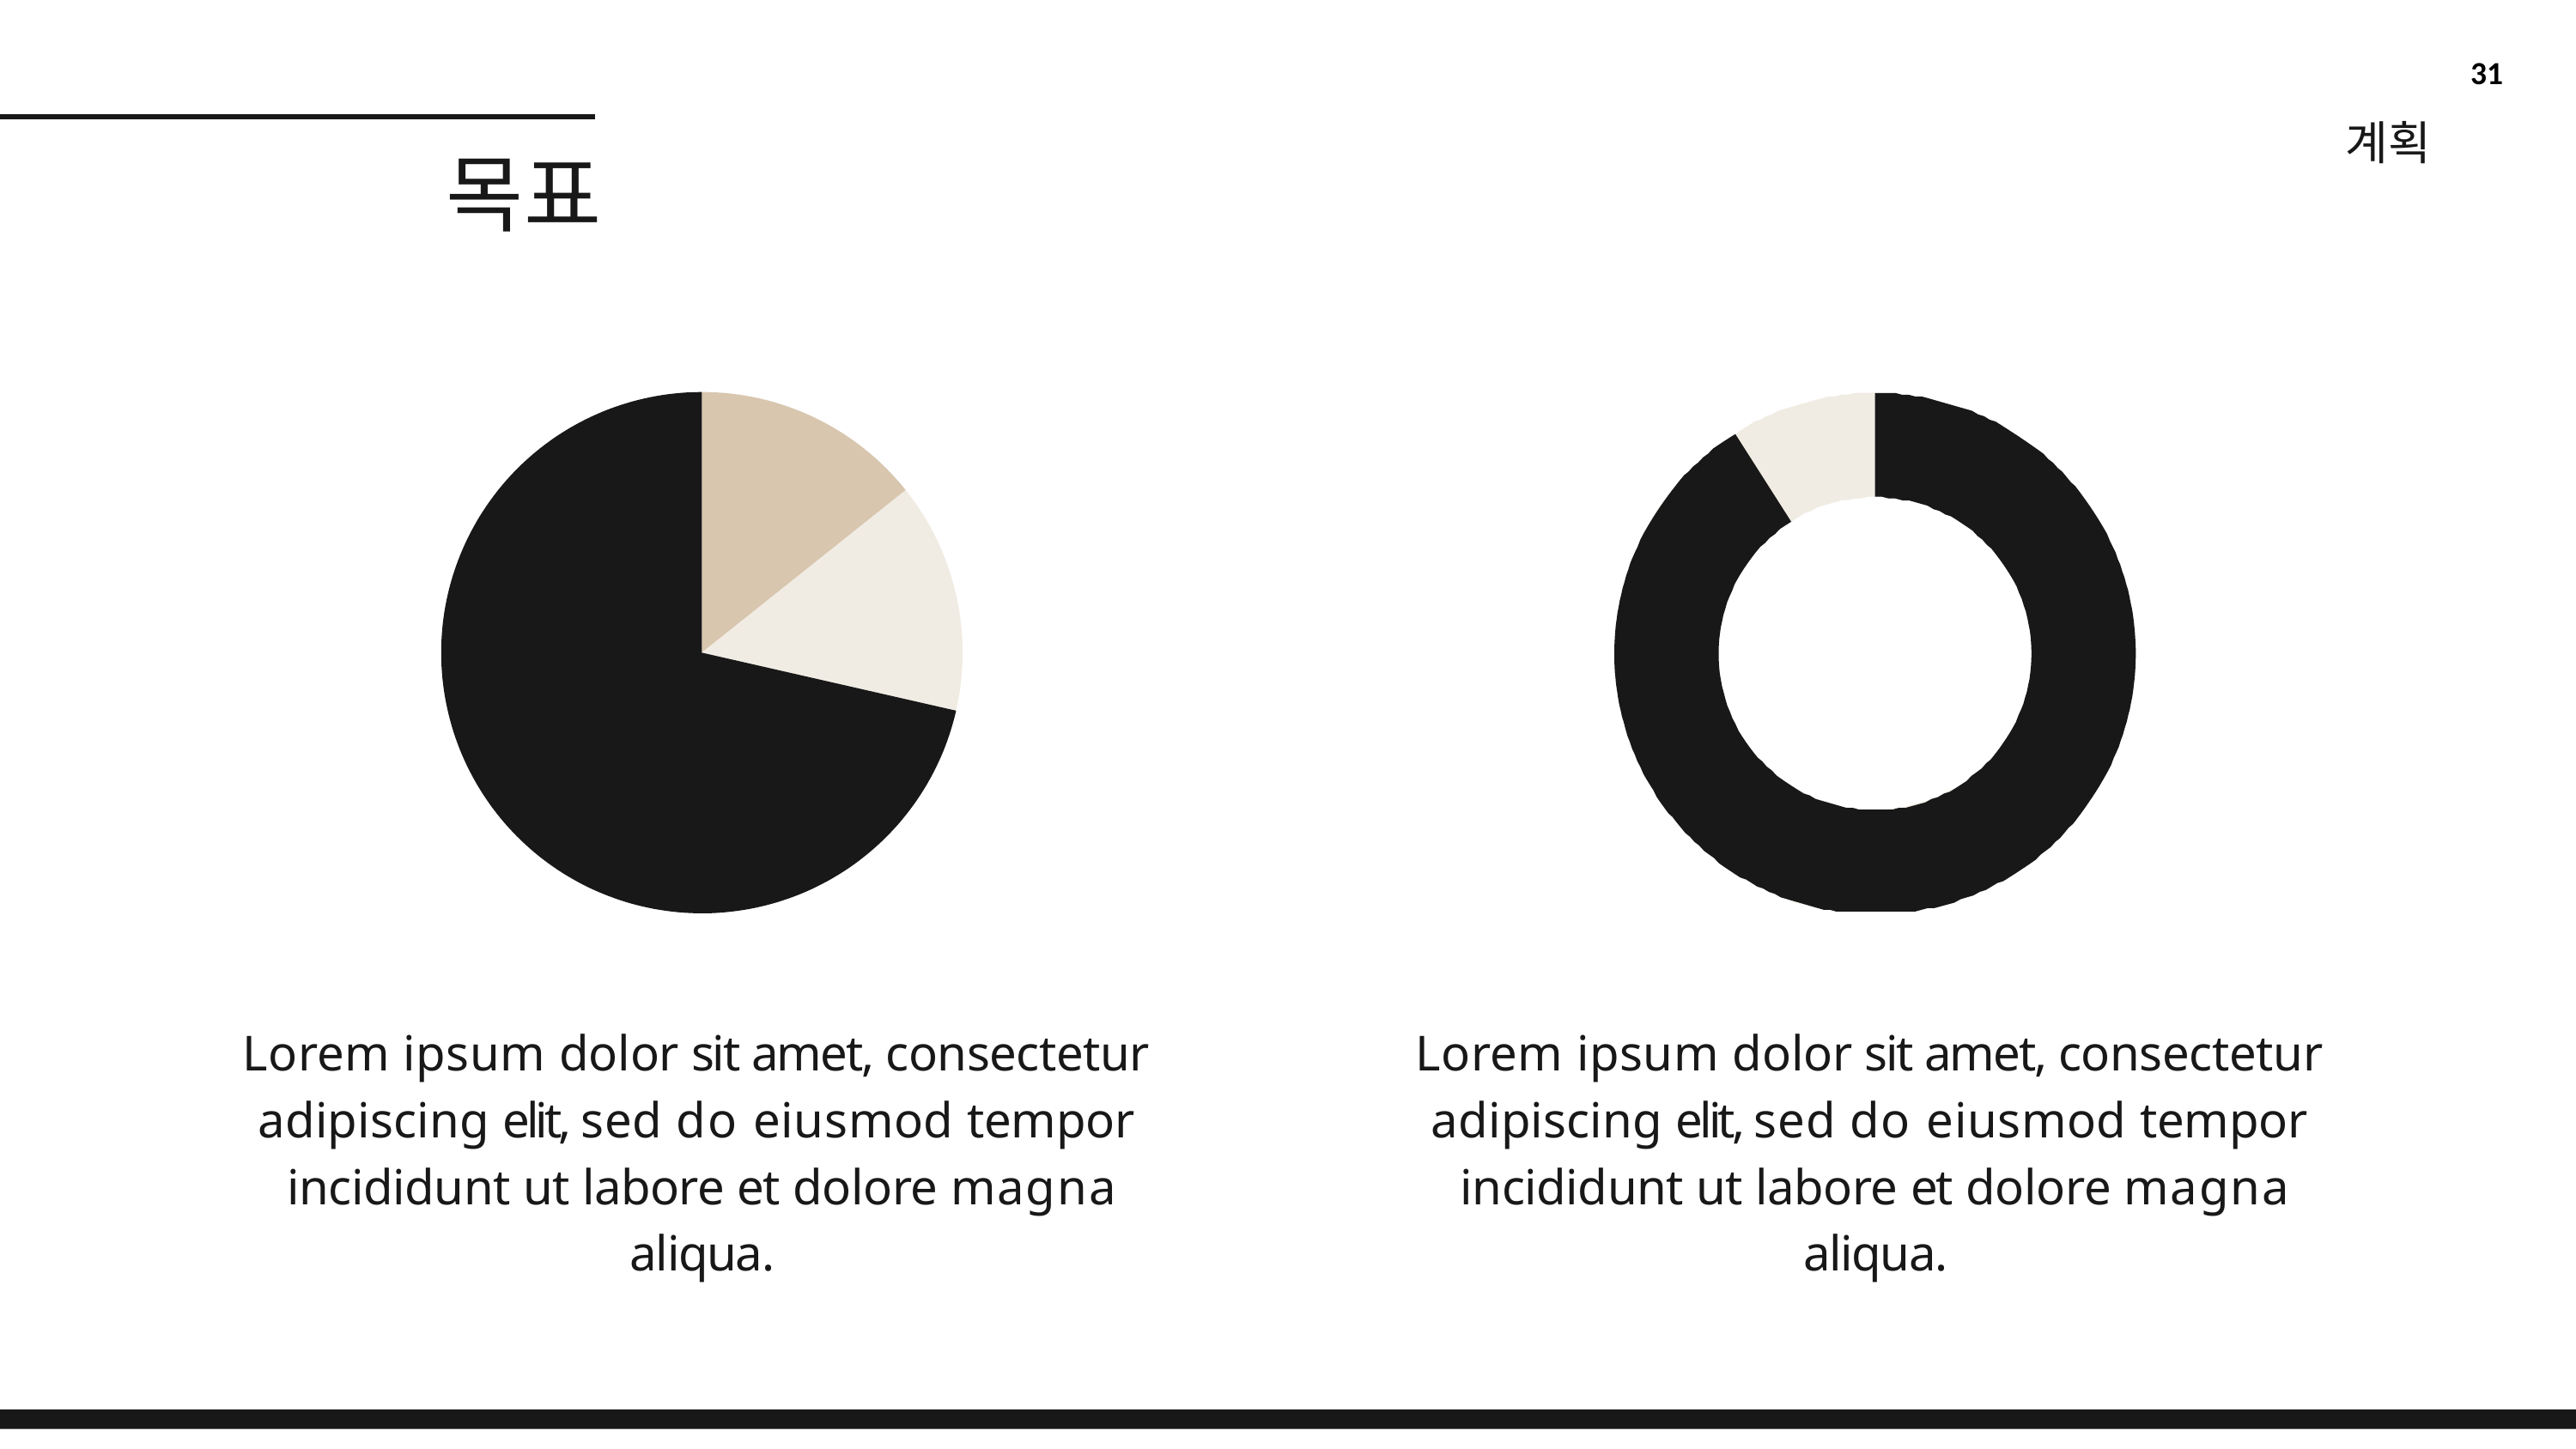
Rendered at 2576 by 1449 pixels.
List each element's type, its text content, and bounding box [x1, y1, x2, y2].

title 목표 [444, 139, 603, 384]
text_box 계획 [2343, 112, 2433, 170]
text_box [440, 391, 963, 914]
text_box Lorem ipsum dolor sit amet, consectetur adipiscing elit, sed do eiusmod tempor incididunt ut labore et dolore magna aliqua. [225, 1012, 1179, 1281]
slide_number 31 [1911, 52, 2503, 92]
text_box Lorem ipsum dolor sit amet, consectetur adipiscing elit, sed do eiusmod tempor incididunt ut labore et dolore magna aliqua. [1398, 1012, 2352, 1281]
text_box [1613, 392, 2136, 912]
